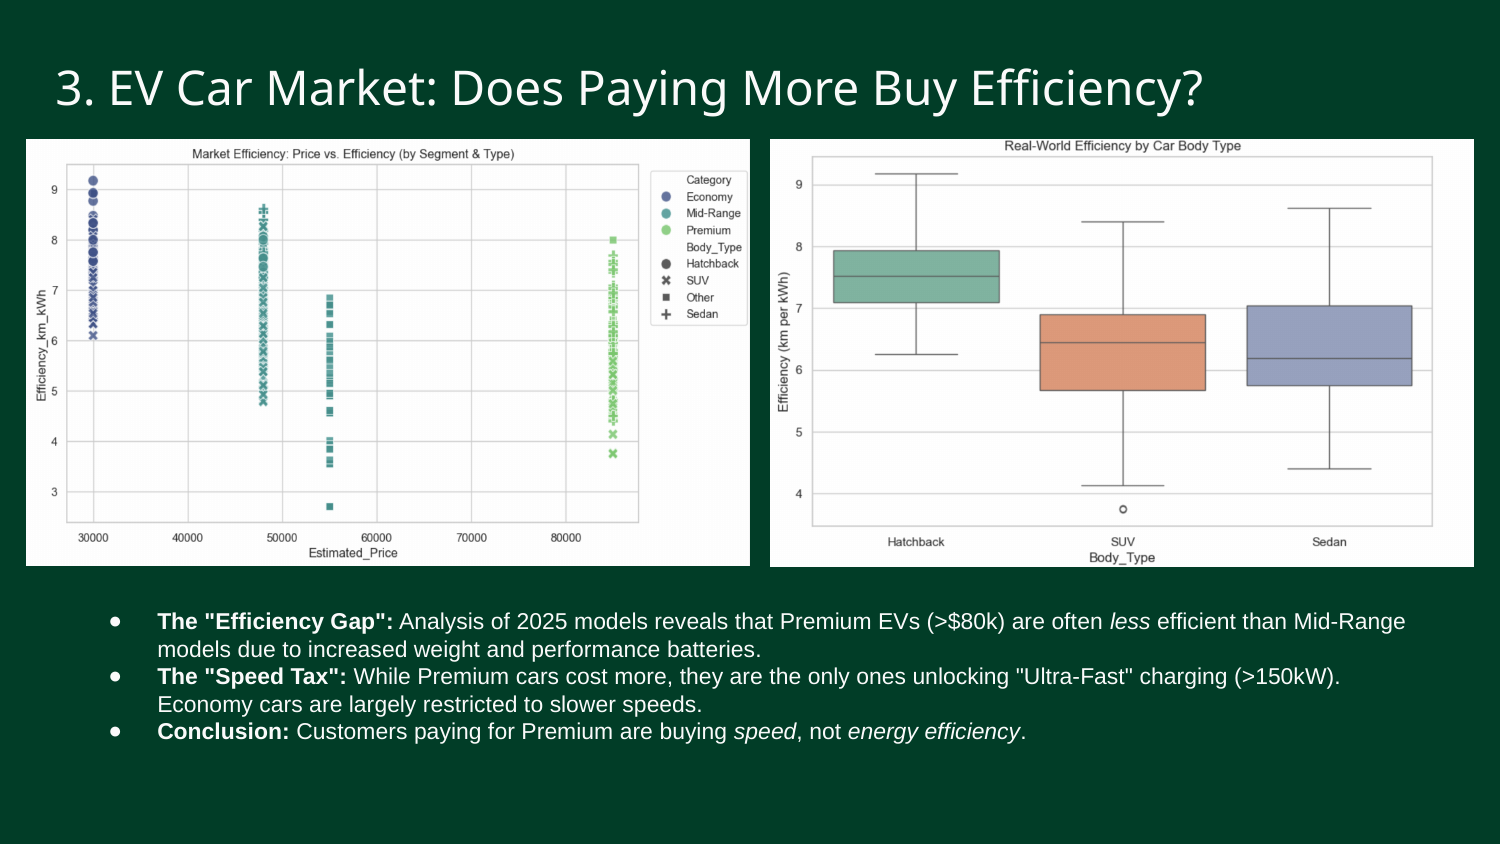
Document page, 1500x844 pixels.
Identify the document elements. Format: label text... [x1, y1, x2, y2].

picture [25, 139, 751, 567]
picture [770, 138, 1475, 567]
text_box The "Efficiency Gap": Analysis of 2025 models reveals that Premium EVs (>$80k) are often less efficient than Mid-Range models due to increased weight and performance batteries. The "Speed Tax": While Premium cars cost more, they are the only ones unlocking "Ultra-Fast" charging (>150kW). Economy cars are largely restricted to slower speeds. Conclusion: Customers paying for Premium are buying speed, not energy efficiency. [67, 591, 1429, 797]
title 3. EV Car Market: Does Paying More Buy Efficiency? [40, 58, 1455, 140]
